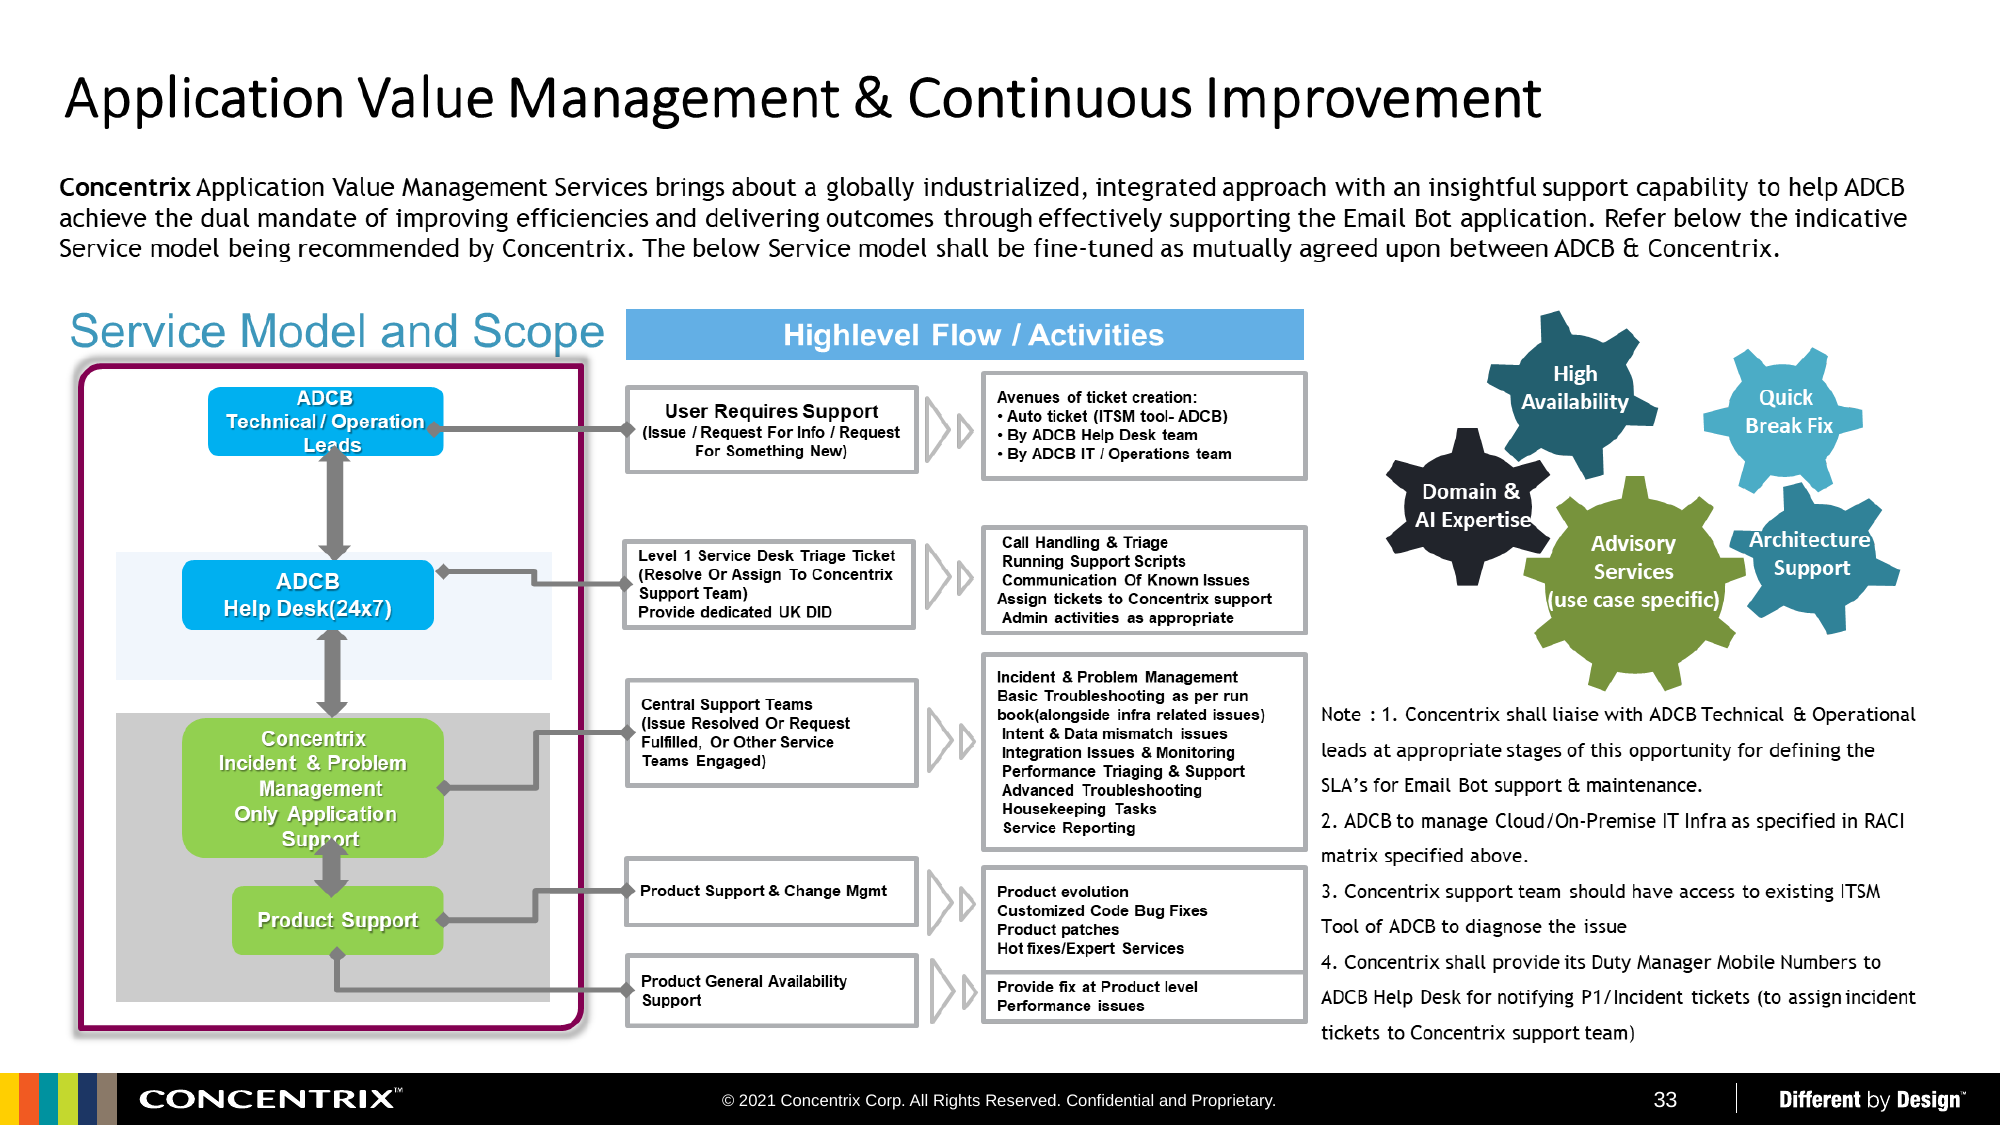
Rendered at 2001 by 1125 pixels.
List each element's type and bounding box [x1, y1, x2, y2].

picture [25, 34, 1939, 1057]
